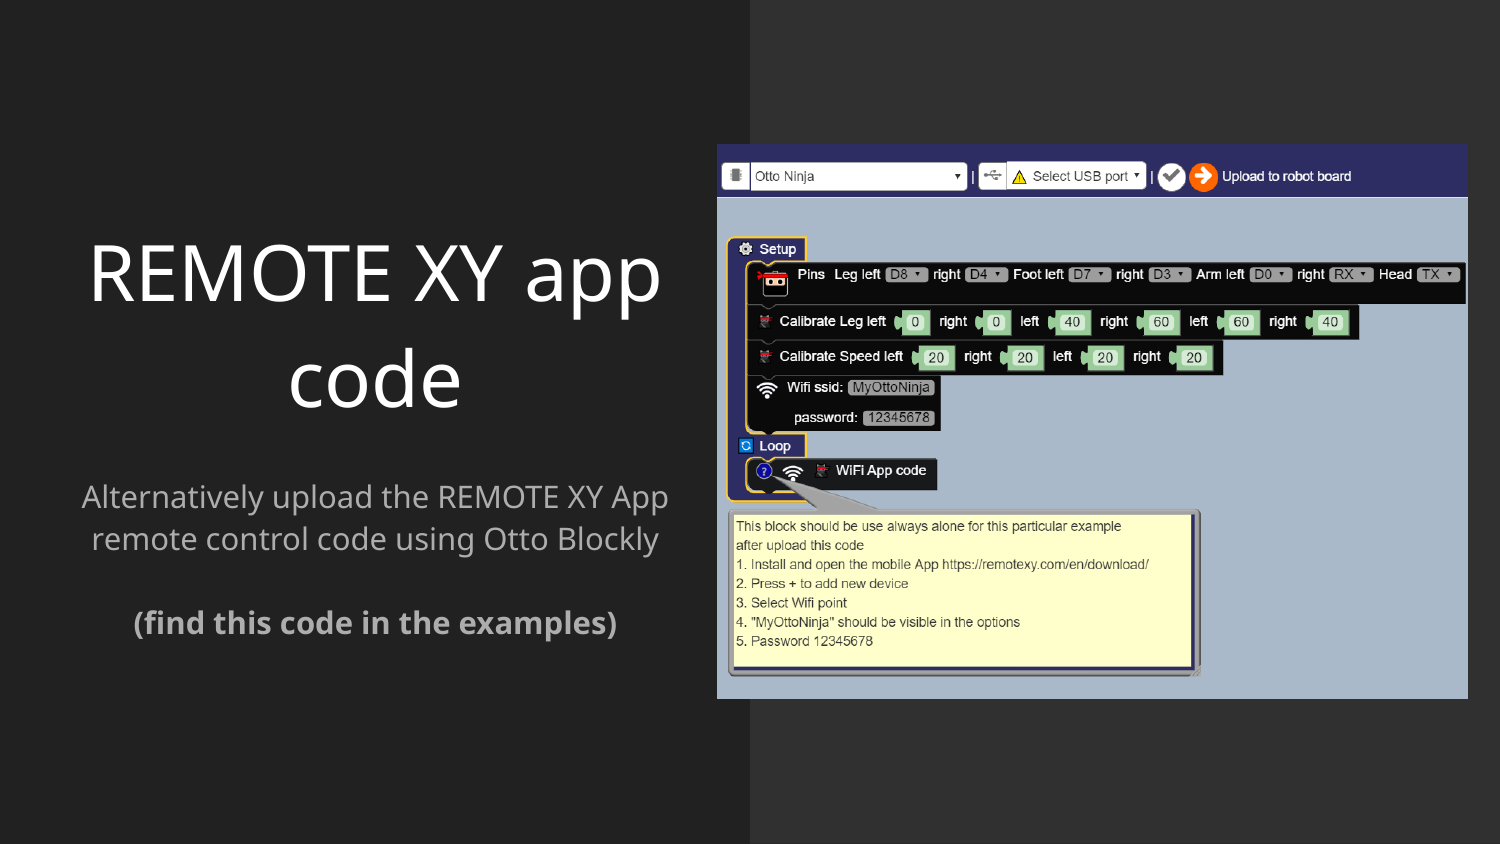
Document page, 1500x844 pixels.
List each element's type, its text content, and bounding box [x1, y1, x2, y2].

title REMOTE XY app code [43, 202, 708, 446]
picture [716, 144, 1468, 700]
subtitle Alternatively upload the REMOTE XY App remote control code using Otto Blockly (find this code in the examples) [43, 459, 708, 663]
